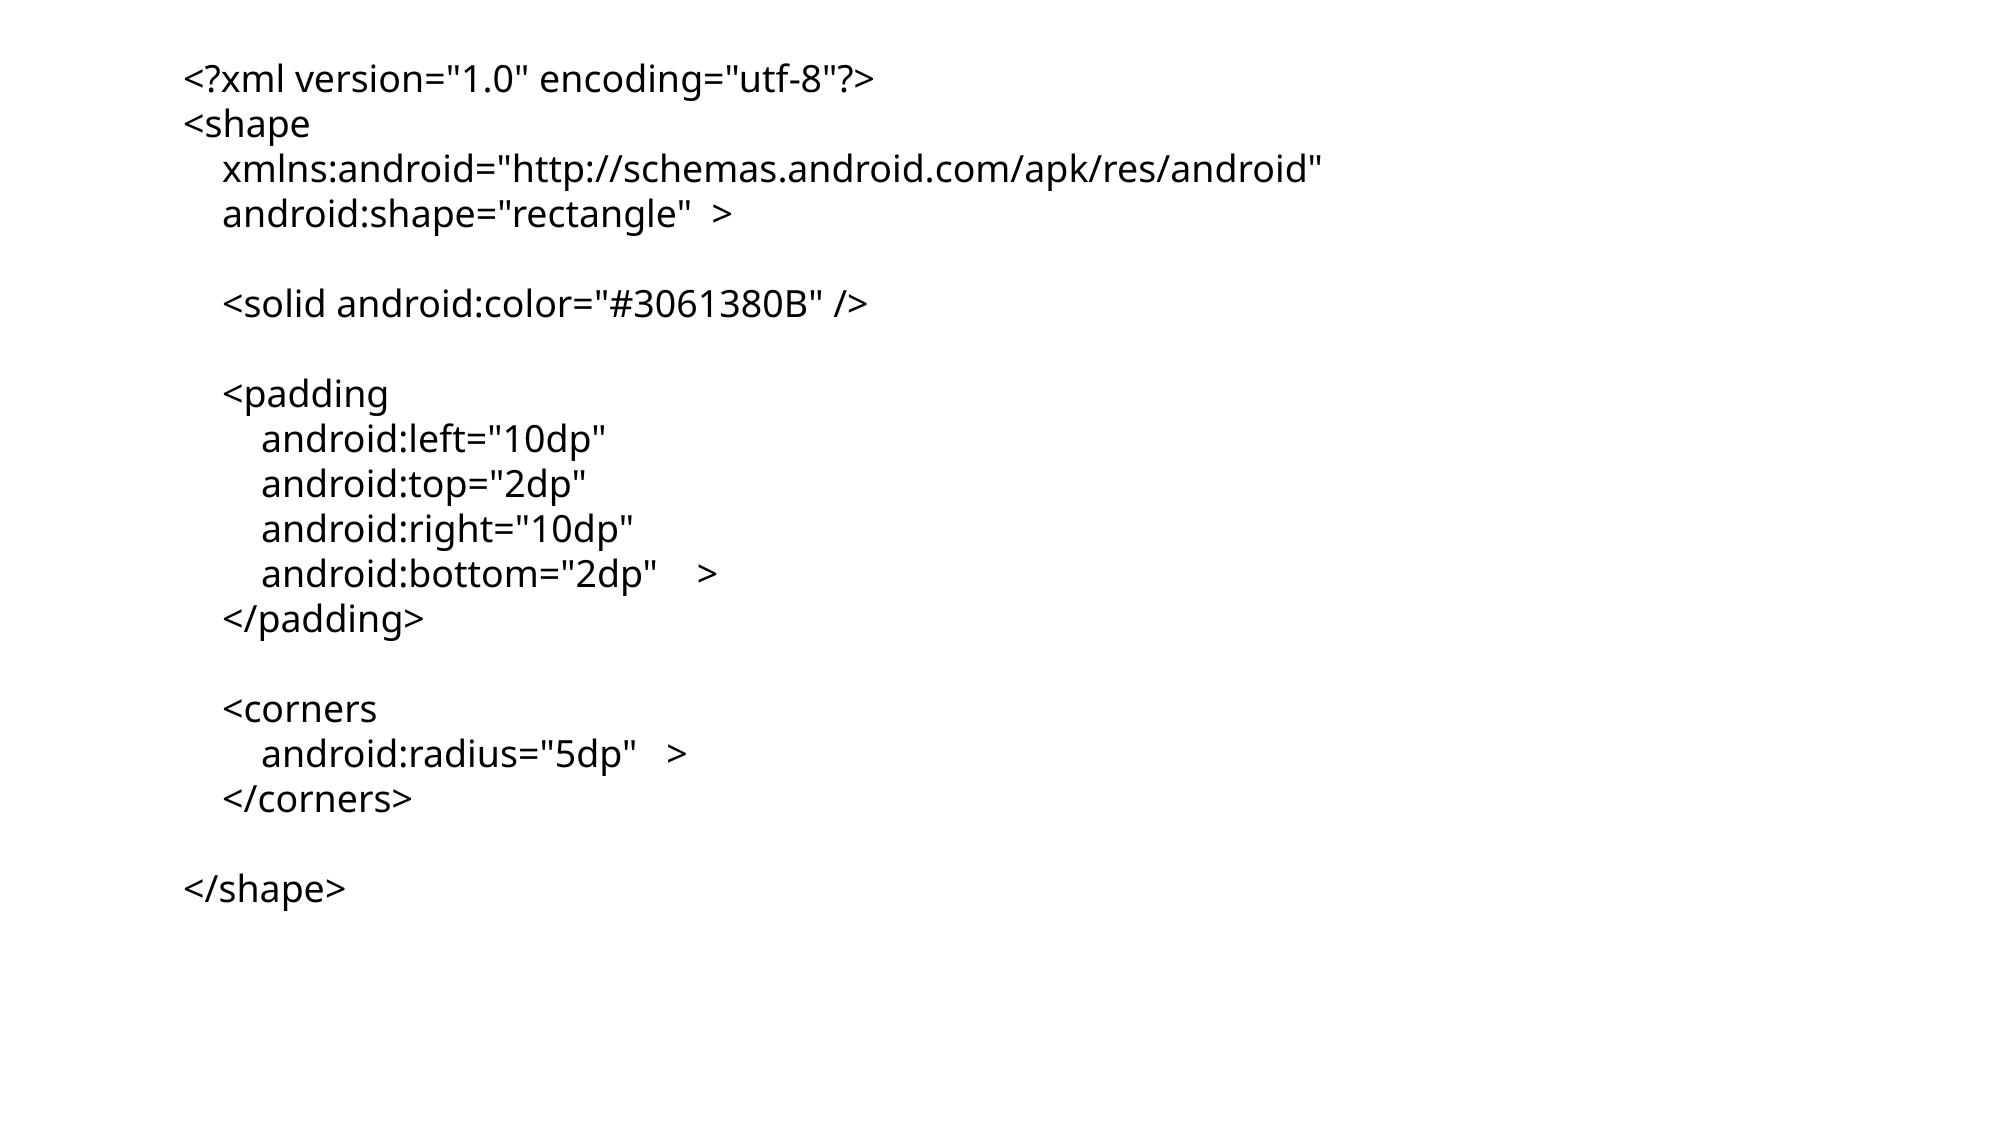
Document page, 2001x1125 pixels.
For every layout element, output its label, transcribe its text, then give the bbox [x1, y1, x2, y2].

text_box <?xml version="1.0" encoding="utf-8"?> <shape xmlns:android="http://schemas.android.com/apk/res/android" android:shape="rectangle" > <solid android:color="#3061380B" /> <padding android:left="10dp" android:top="2dp" android:right="10dp" android:bottom="2dp" > </padding> <corners android:radius="5dp" > </corners> </shape> [168, 48, 1585, 918]
